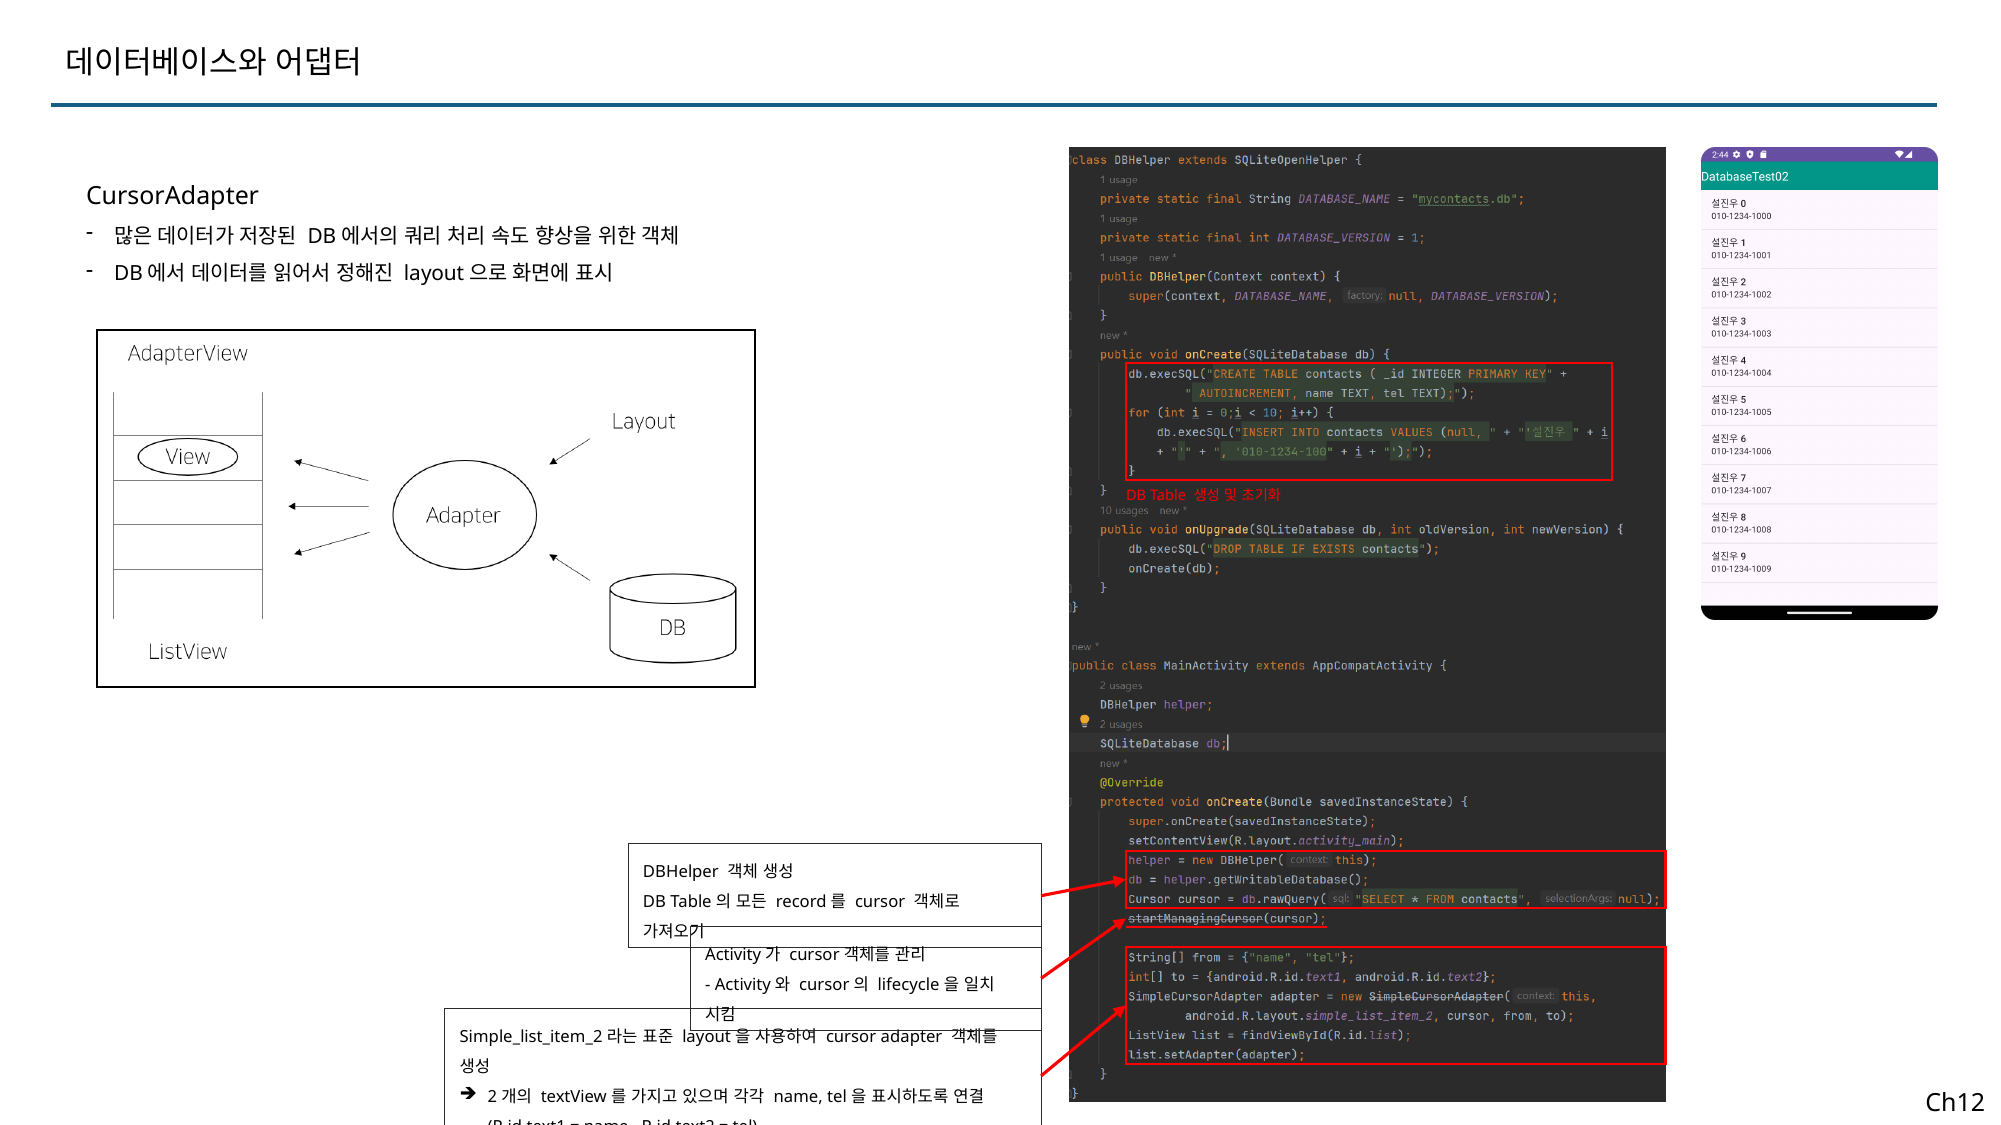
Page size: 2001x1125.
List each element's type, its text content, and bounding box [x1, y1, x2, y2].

text_box Ch12 [1883, 1079, 2000, 1125]
text_box Activity가 cursor객체를 관리 - Activity와 cursor의 lifecycle을 일치 시킴 [690, 926, 1042, 1031]
text_box 데이터베이스와 어댑터 [50, 34, 697, 87]
picture [1068, 146, 1667, 1102]
text_box CursorAdapter 많은 데이터가 저장된 DB에서의 쿼리 처리 속도 향상을 위한 객체 DB에서 데이터를 읽어서 정해진 layout으로 화면에 표시 [71, 157, 800, 288]
text_box Simple_list_item_2라는 표준 layout을 사용하여 cursor adapter 객체를 생성 2개의 textView를 가지고 있으며 각각 name, tel을 표시하도록 연결 (R.id.text1 = name, R.id.text2 = tel) [444, 1008, 1042, 1125]
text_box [1040, 1004, 1127, 1061]
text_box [50, 288, 800, 720]
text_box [1040, 917, 1127, 963]
picture [1700, 146, 1938, 620]
text_box DBHelper 객체 생성 DB Table의 모든 record를 cursor 객체로 가져오기 [628, 843, 1042, 948]
